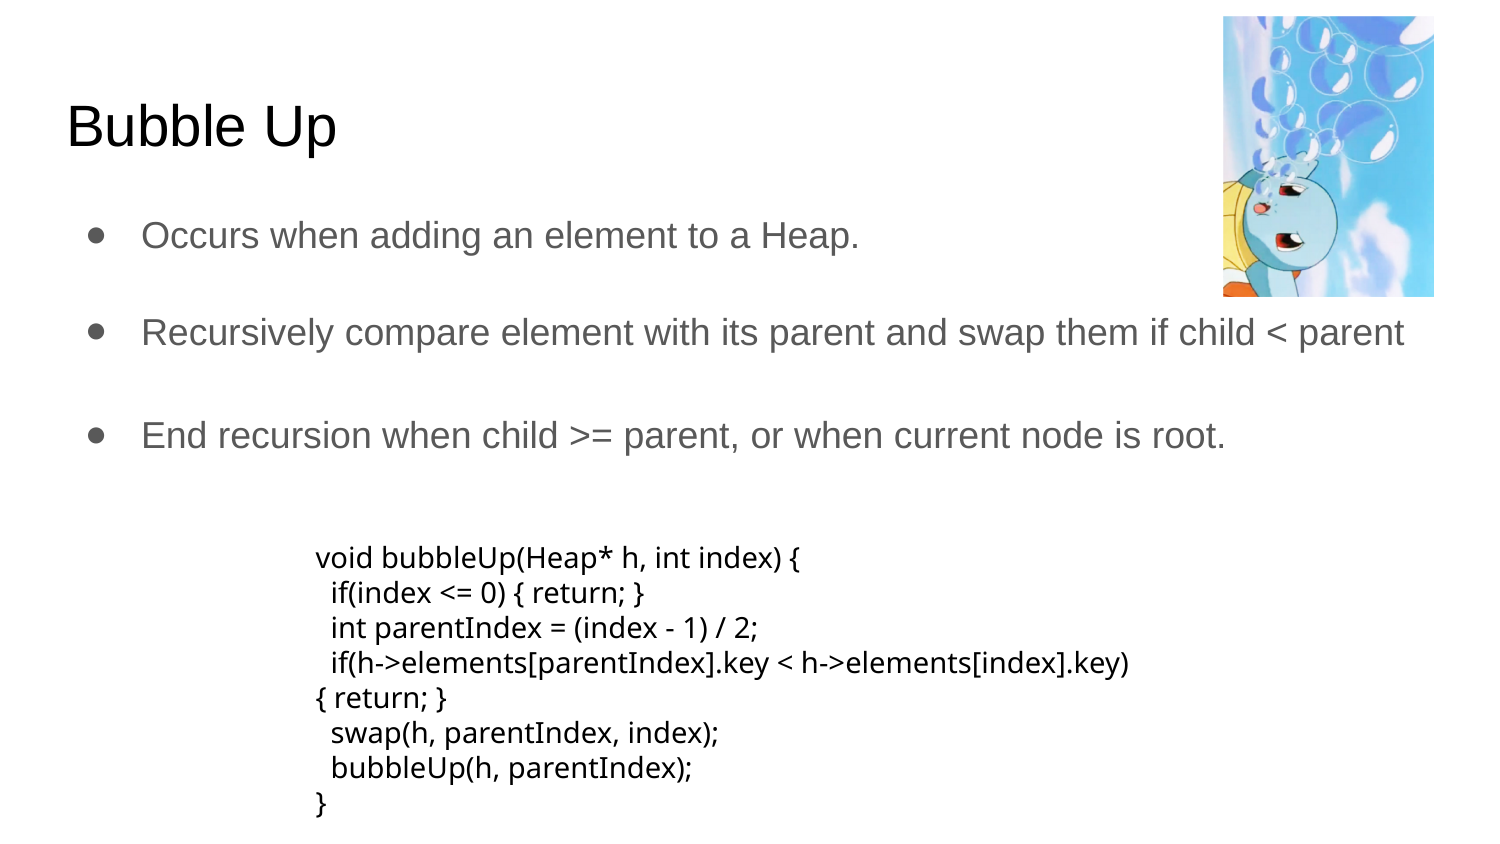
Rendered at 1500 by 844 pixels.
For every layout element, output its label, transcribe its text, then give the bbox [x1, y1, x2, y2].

text_box void bubbleUp(Heap* h, int index) { if(index <= 0) { return; } int parentIndex = (index - 1) / 2; if(h->elements[parentIndex].key < h->elements[index].key) { return; } swap(h, parentIndex, index); bubbleUp(h, parentIndex); } [300, 524, 1230, 844]
title Bubble Up [51, 72, 1183, 167]
list Occurs when adding an element to a Heap. Recursively compare element with its parent and swap them if child < parent End recursion when child >= parent, or when current node is root. [51, 189, 1449, 750]
picture [1188, 17, 1470, 297]
